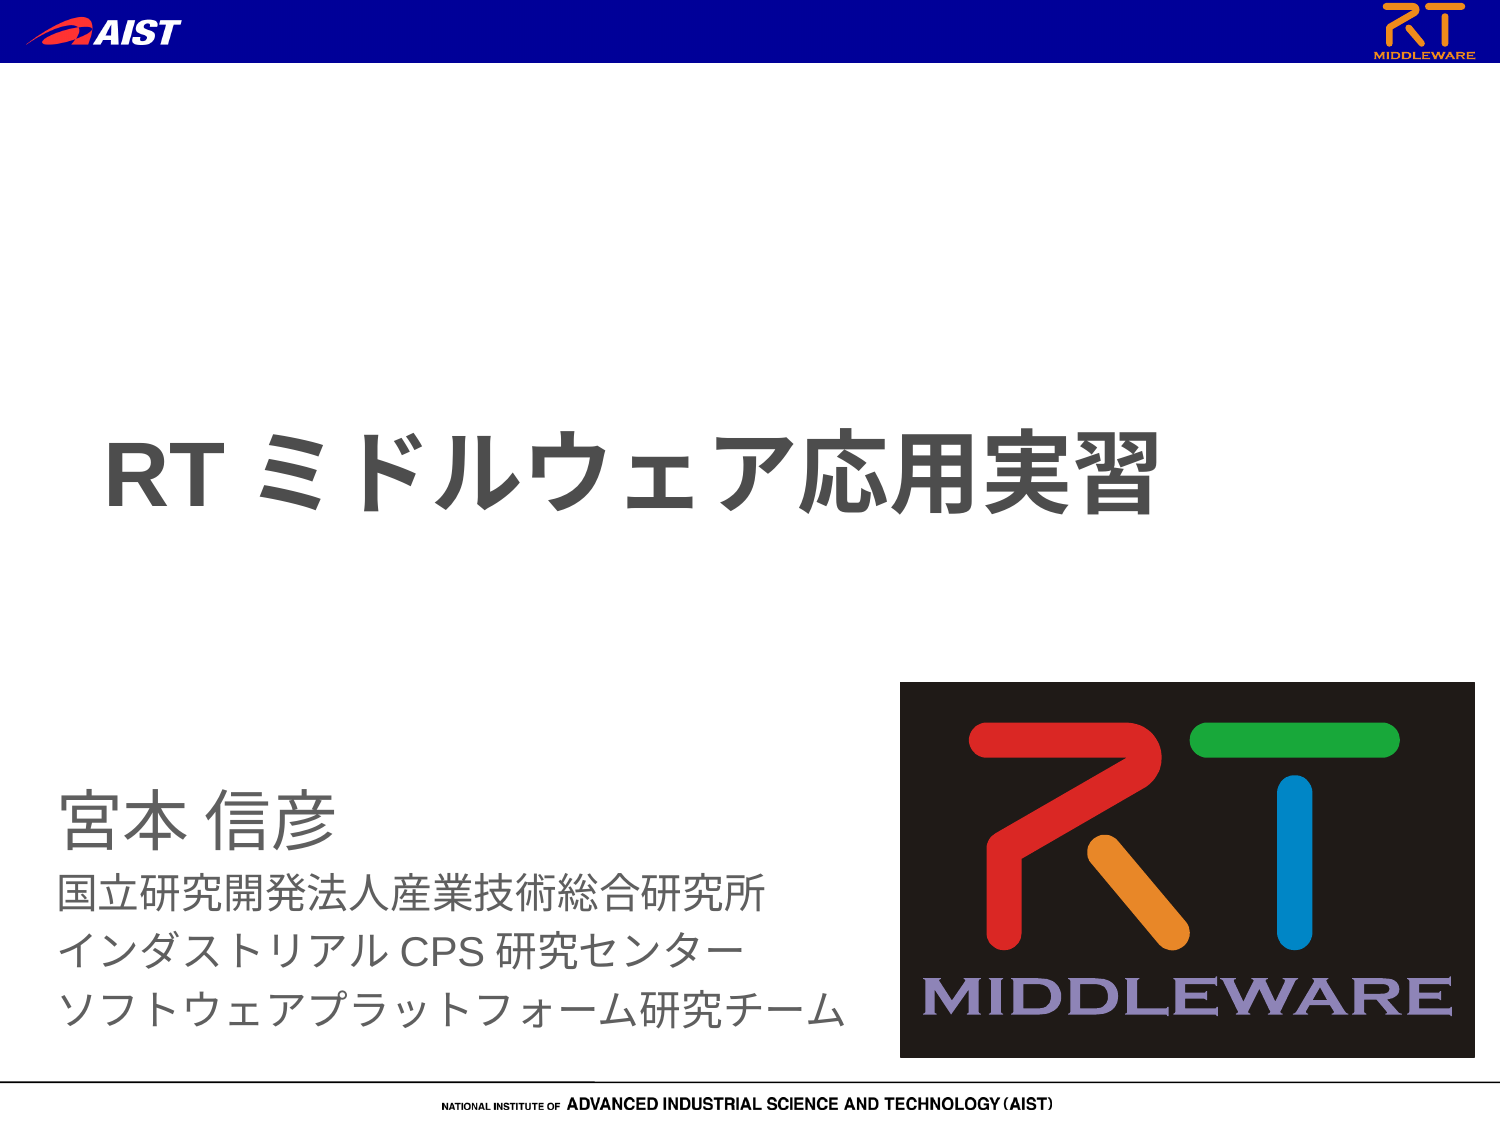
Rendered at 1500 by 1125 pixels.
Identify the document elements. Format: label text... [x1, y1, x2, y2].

subtitle 宮本 信彦 国立研究開発法人産業技術総合研究所 インダストリアルCPS研究センター ソフトウェアプラットフォーム研究チーム [41, 771, 893, 1059]
picture [0, 0, 1500, 63]
picture [442, 1097, 1052, 1110]
title RTミドルウェア応用実習 [88, 349, 1412, 591]
picture [898, 680, 1476, 1059]
